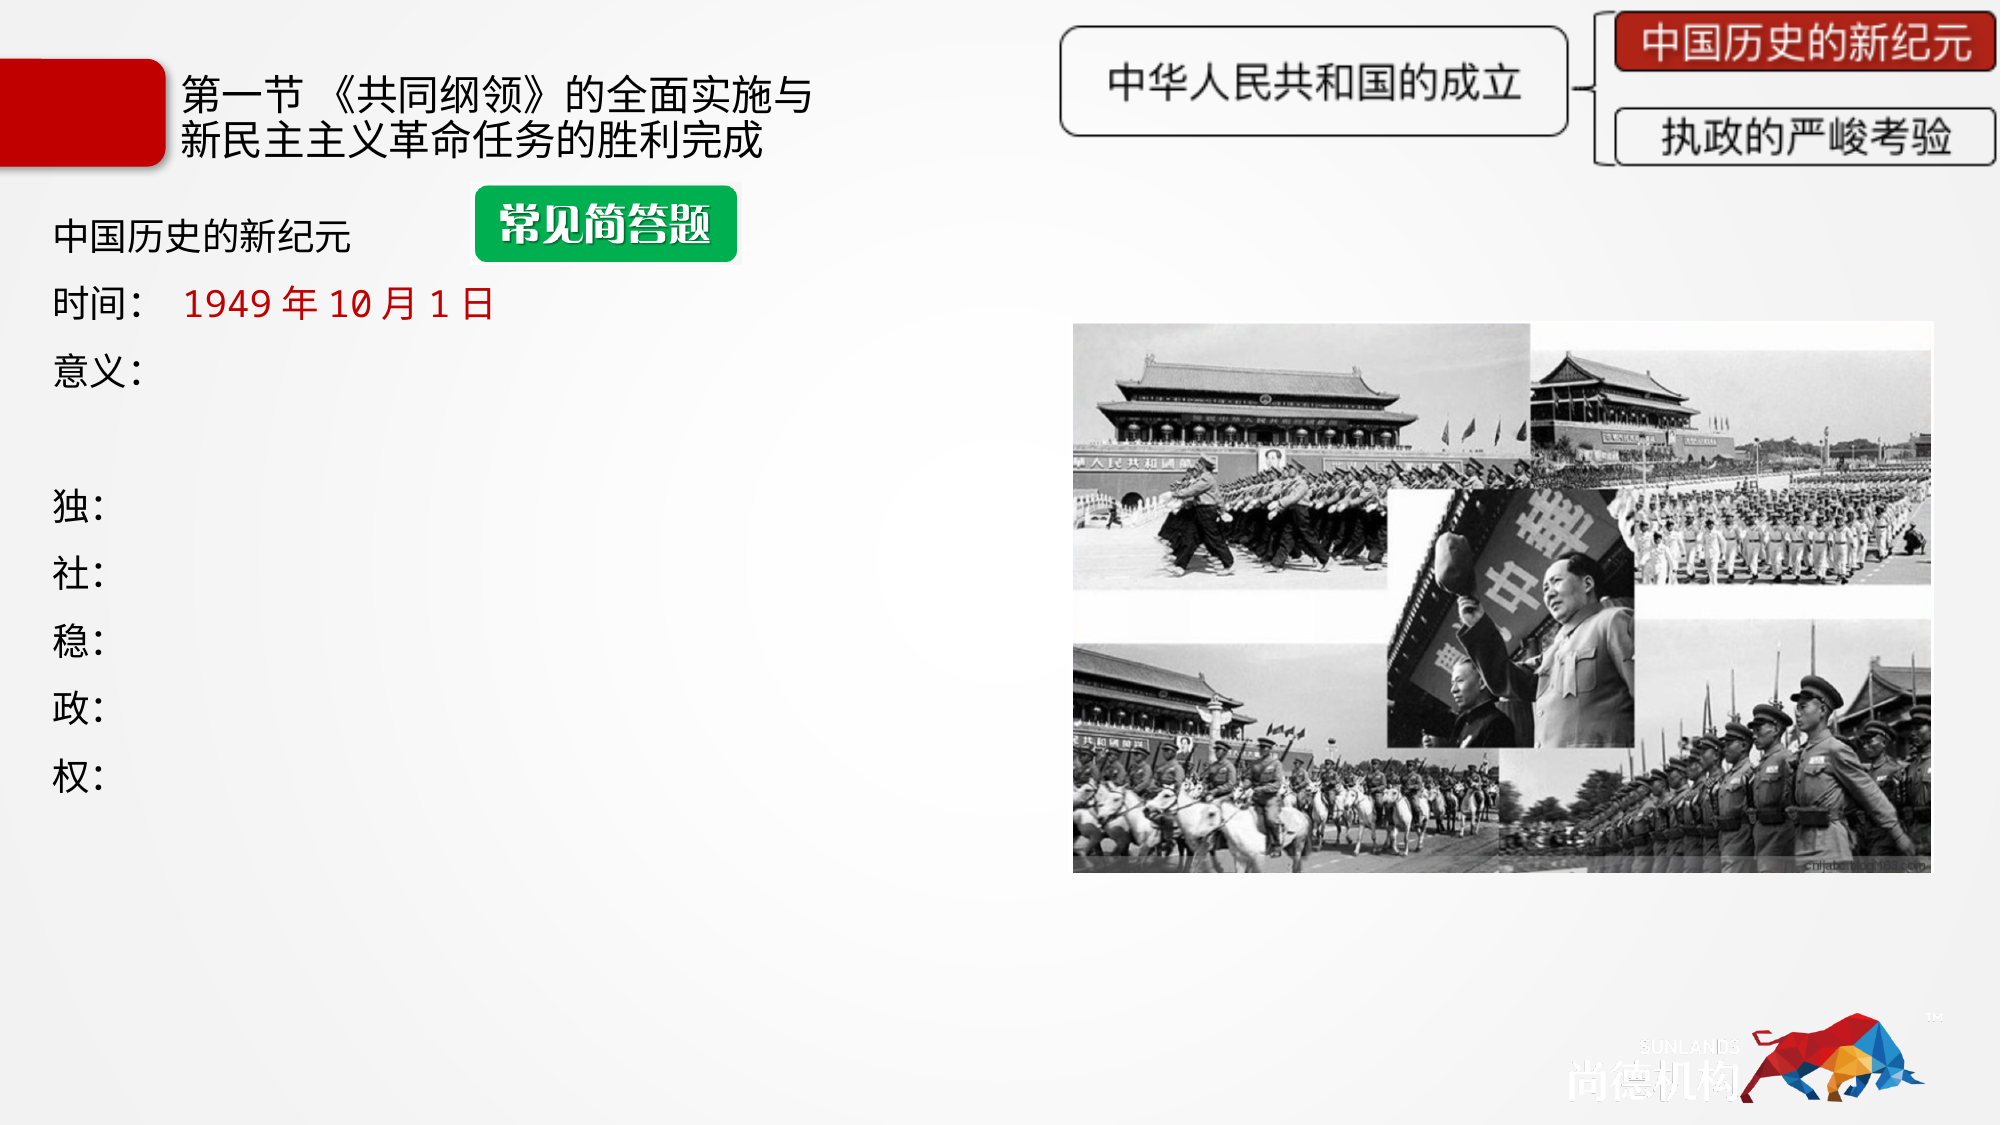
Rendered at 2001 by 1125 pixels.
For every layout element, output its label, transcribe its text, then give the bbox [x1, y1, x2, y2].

list 中国历史的新纪元 时间： 1949年10月1日 意义： 独： 社： 稳： 政： 权： [37, 183, 1934, 1011]
picture [0, 0, 2001, 1125]
title 第一节 《共同纲领》的全面实施与 新民主主义革命任务的胜利完成 [164, 74, 944, 164]
